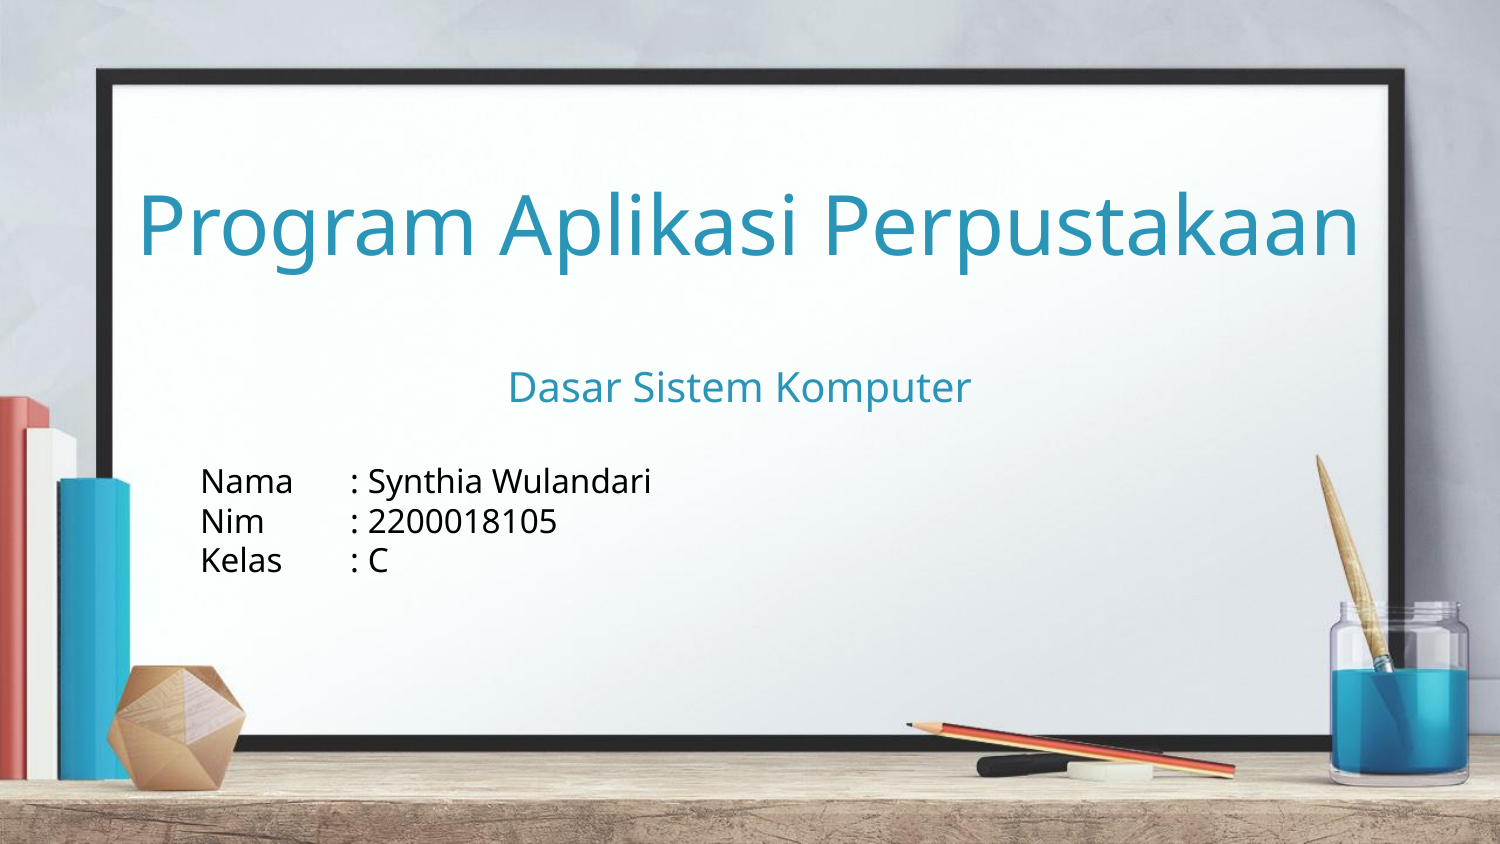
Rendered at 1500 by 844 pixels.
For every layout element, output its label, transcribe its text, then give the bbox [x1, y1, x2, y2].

text_box Nama : Synthia Wulandari Nim : 2200018105 Kelas : C [185, 452, 701, 587]
title Program Aplikasi Perpustakaan [119, 122, 1381, 321]
text_box Dasar Sistem Komputer [492, 353, 1008, 419]
picture [0, 0, 1500, 844]
